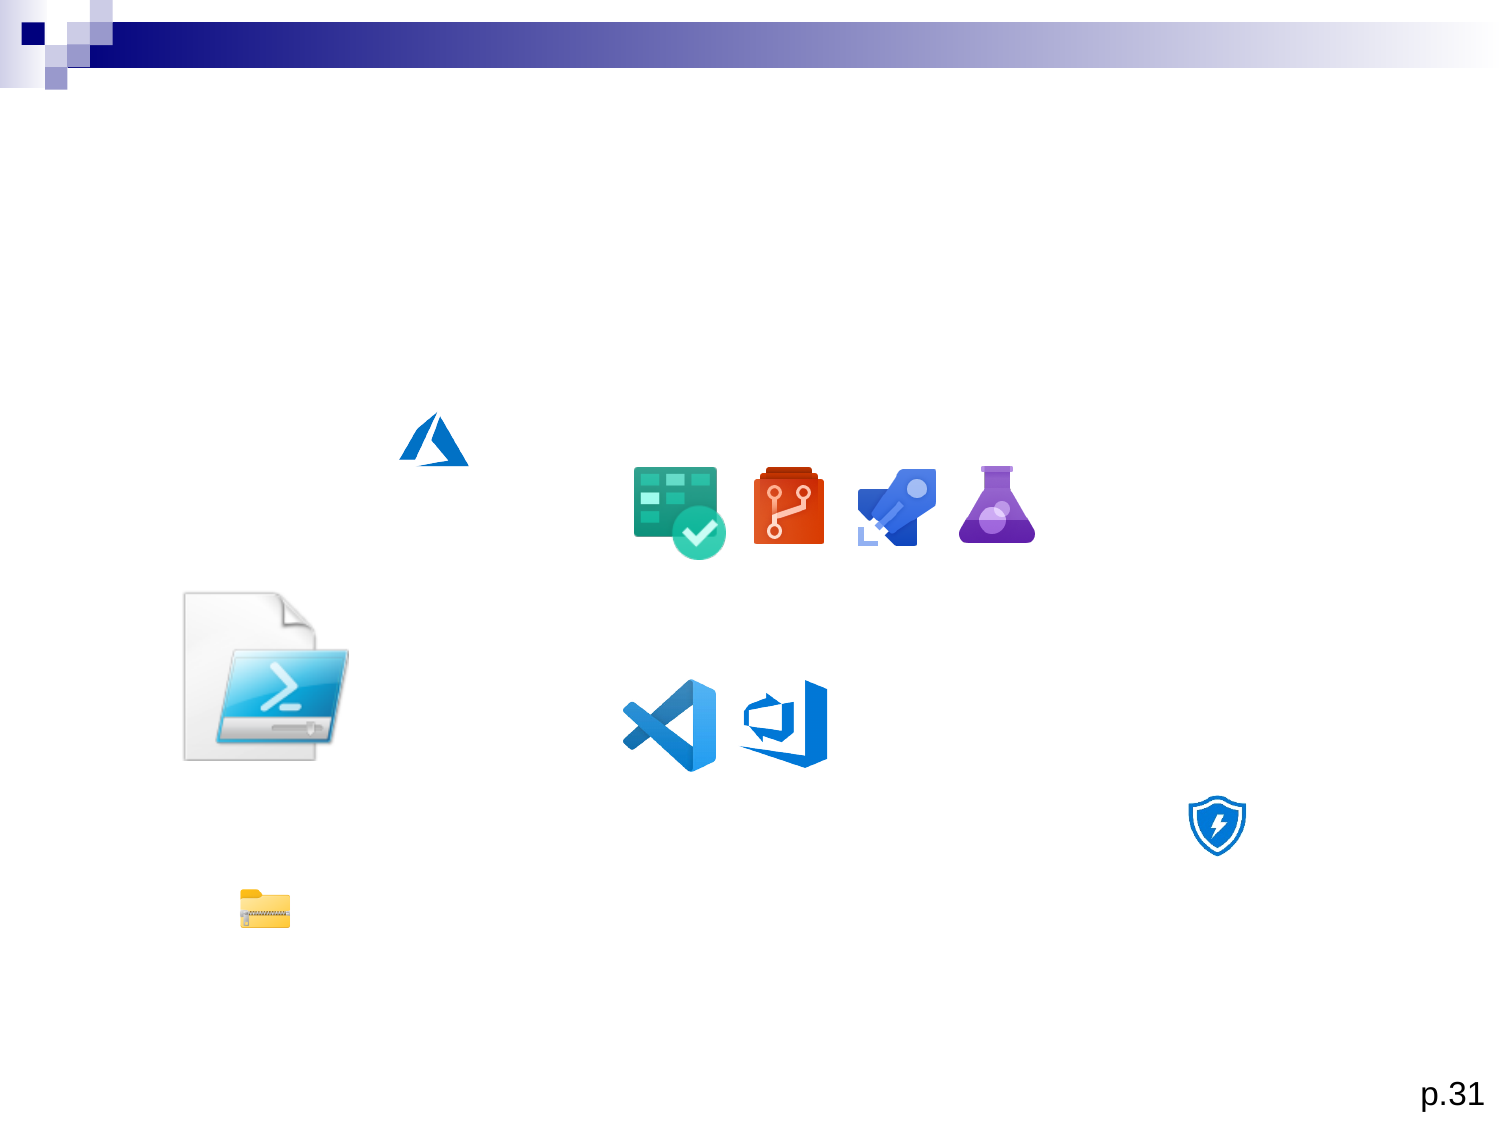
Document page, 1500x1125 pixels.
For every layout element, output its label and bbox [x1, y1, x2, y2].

picture [634, 467, 726, 560]
picture [1180, 786, 1254, 860]
picture [238, 887, 292, 930]
picture [623, 679, 716, 772]
picture [858, 469, 936, 546]
picture [959, 466, 1036, 543]
picture [749, 467, 827, 544]
picture [399, 406, 469, 476]
picture [725, 674, 841, 777]
picture [181, 588, 349, 761]
